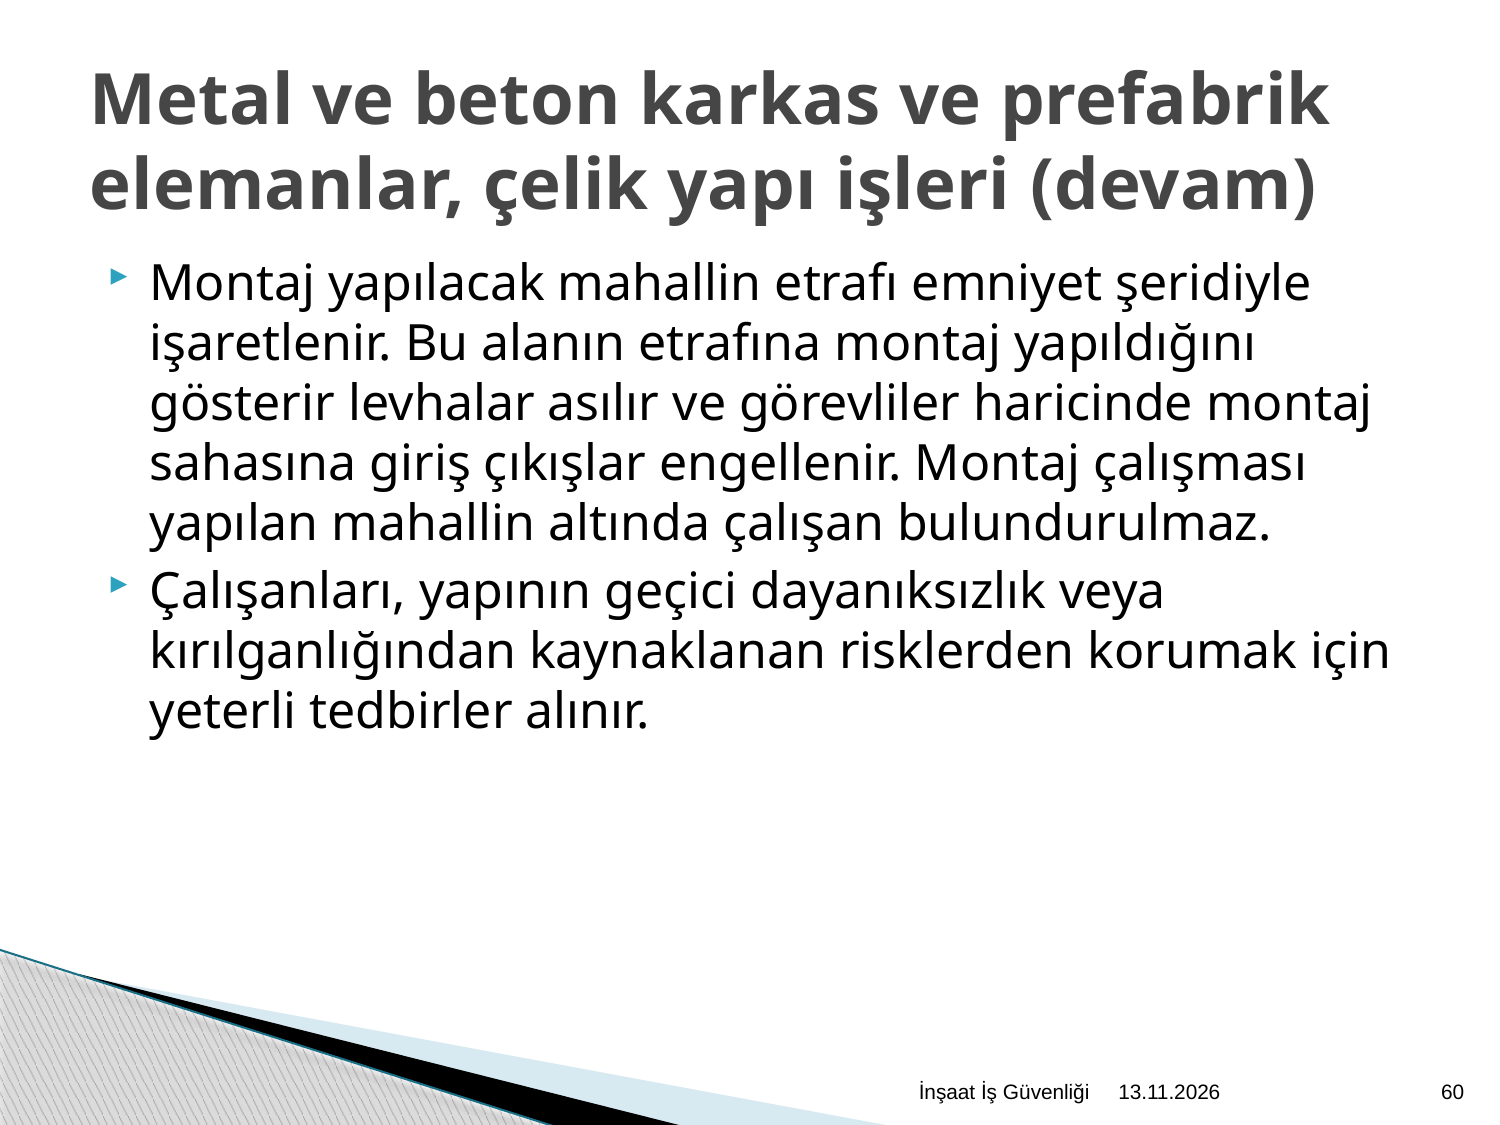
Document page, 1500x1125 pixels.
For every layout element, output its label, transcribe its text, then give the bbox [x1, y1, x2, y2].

footer İnşaat İş Güvenliği [718, 1051, 1105, 1112]
list Montaj yapılacak mahallin etrafı emniyet şeridiyle işaretlenir. Bu alanın etrafına montaj yapıldığını gösterir levhalar asılır ve görevliler haricinde montaj sahasına giriş çıkışlar engellenir. Montaj çalışması yapılan mahallin altında çalışan bulundurulmaz. Çalışanları, yapının geçici dayanıksızlık veya kırılganlığından kaynaklanan risklerden korumak için yeterli tedbirler alınır. [74, 242, 1426, 986]
slide_number 60 [1362, 1051, 1479, 1112]
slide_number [1105, 1051, 1362, 1112]
title Metal ve beton karkas ve prefabrik elemanlar, çelik yapı işleri (devam) [75, 45, 1425, 233]
